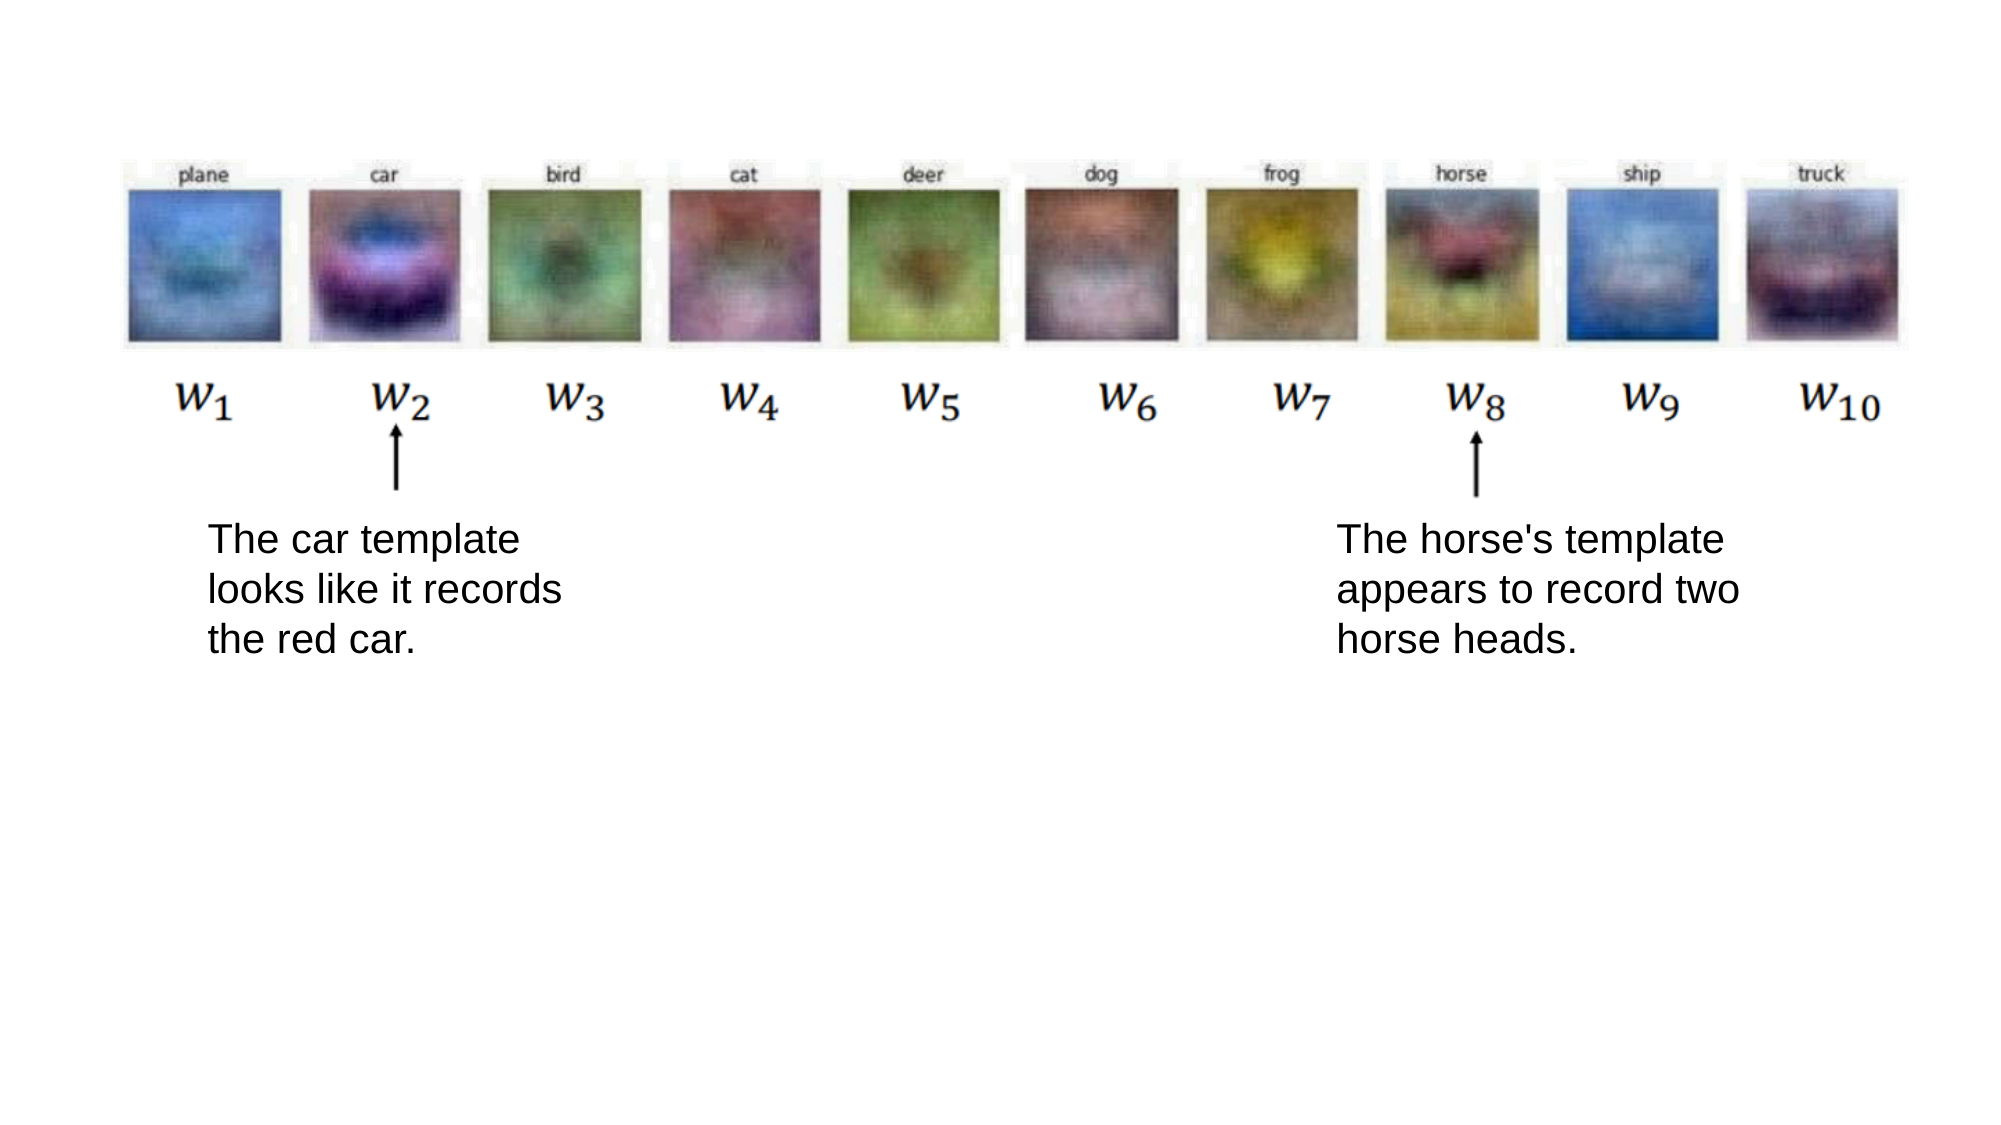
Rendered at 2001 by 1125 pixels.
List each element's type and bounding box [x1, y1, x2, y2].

picture [114, 143, 1919, 687]
